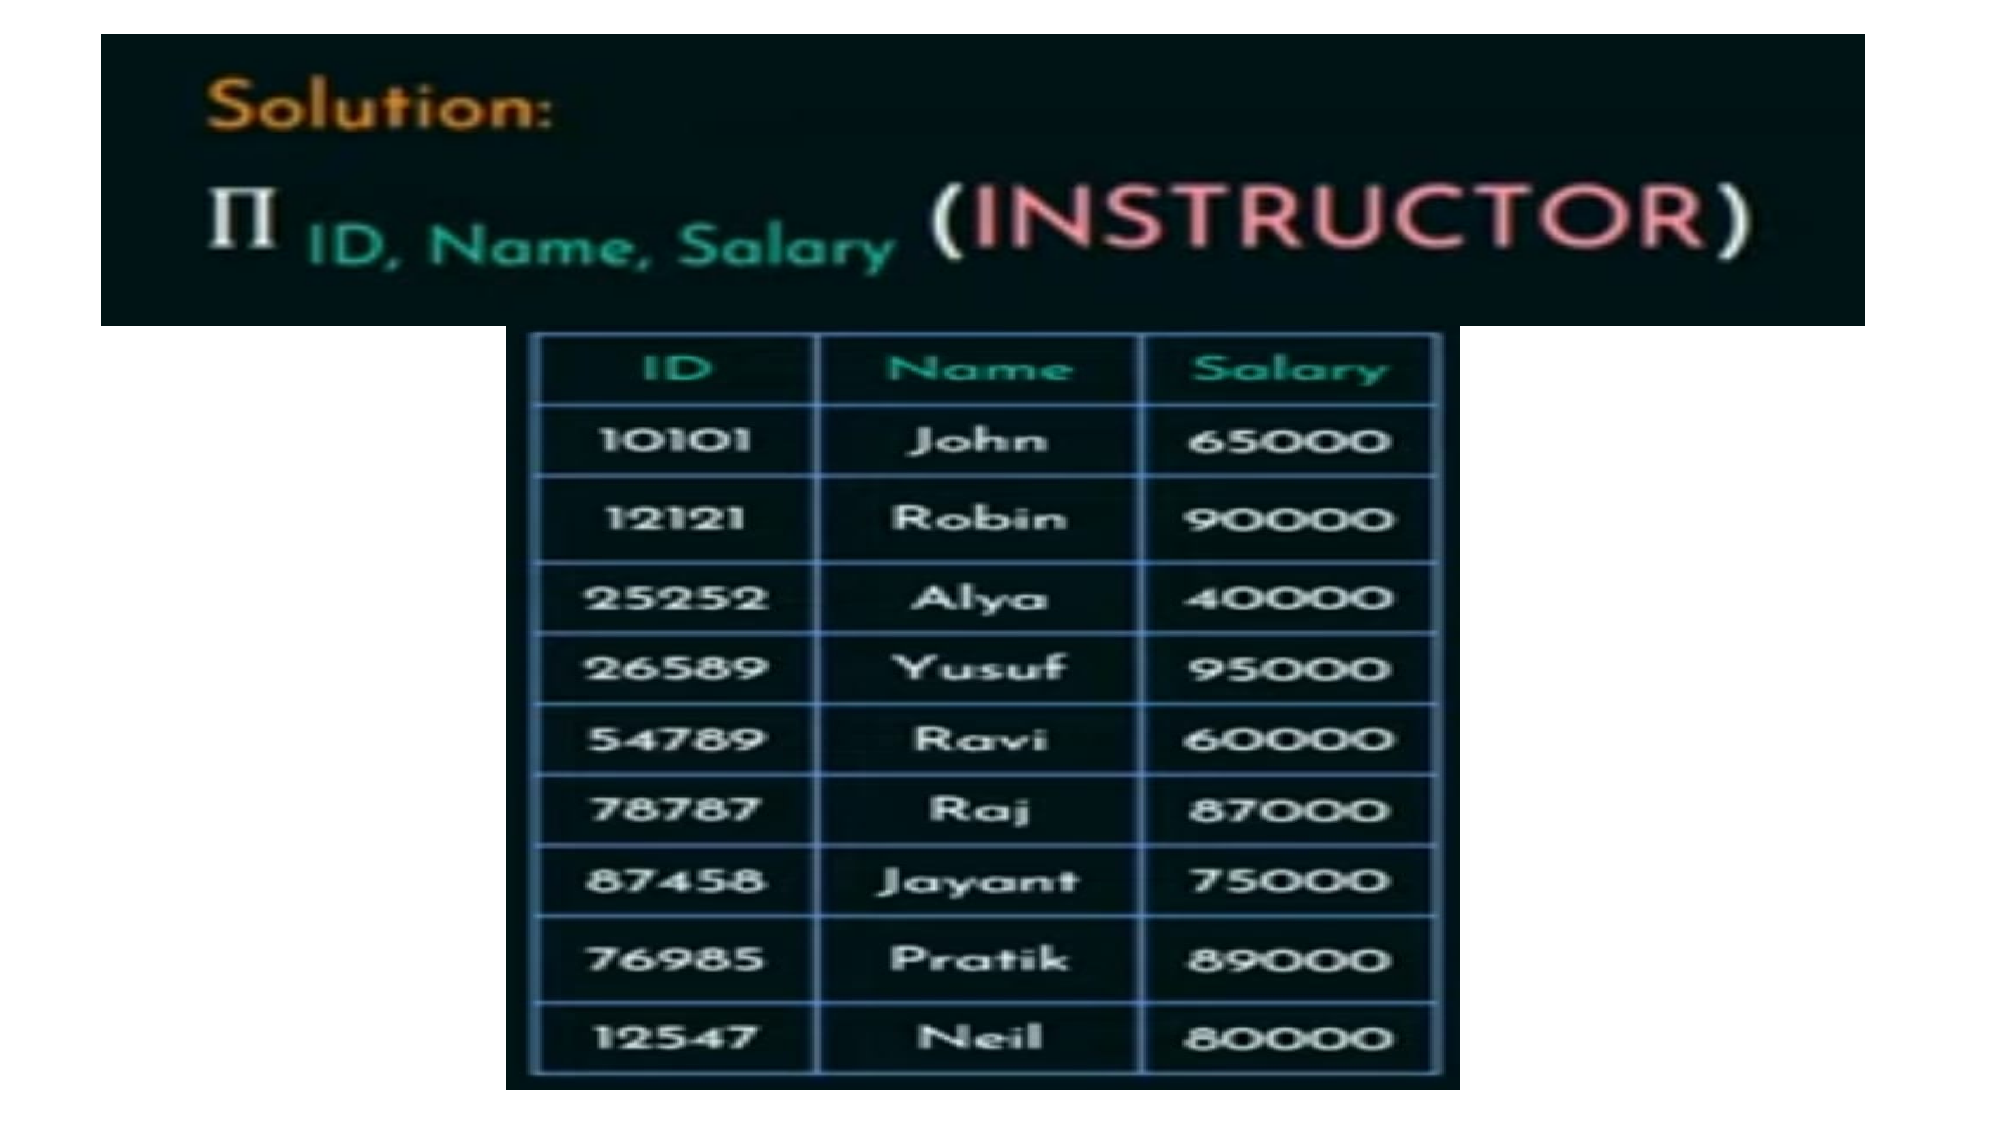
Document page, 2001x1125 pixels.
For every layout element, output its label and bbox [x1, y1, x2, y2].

picture [506, 325, 1460, 1091]
list [101, 34, 1865, 326]
